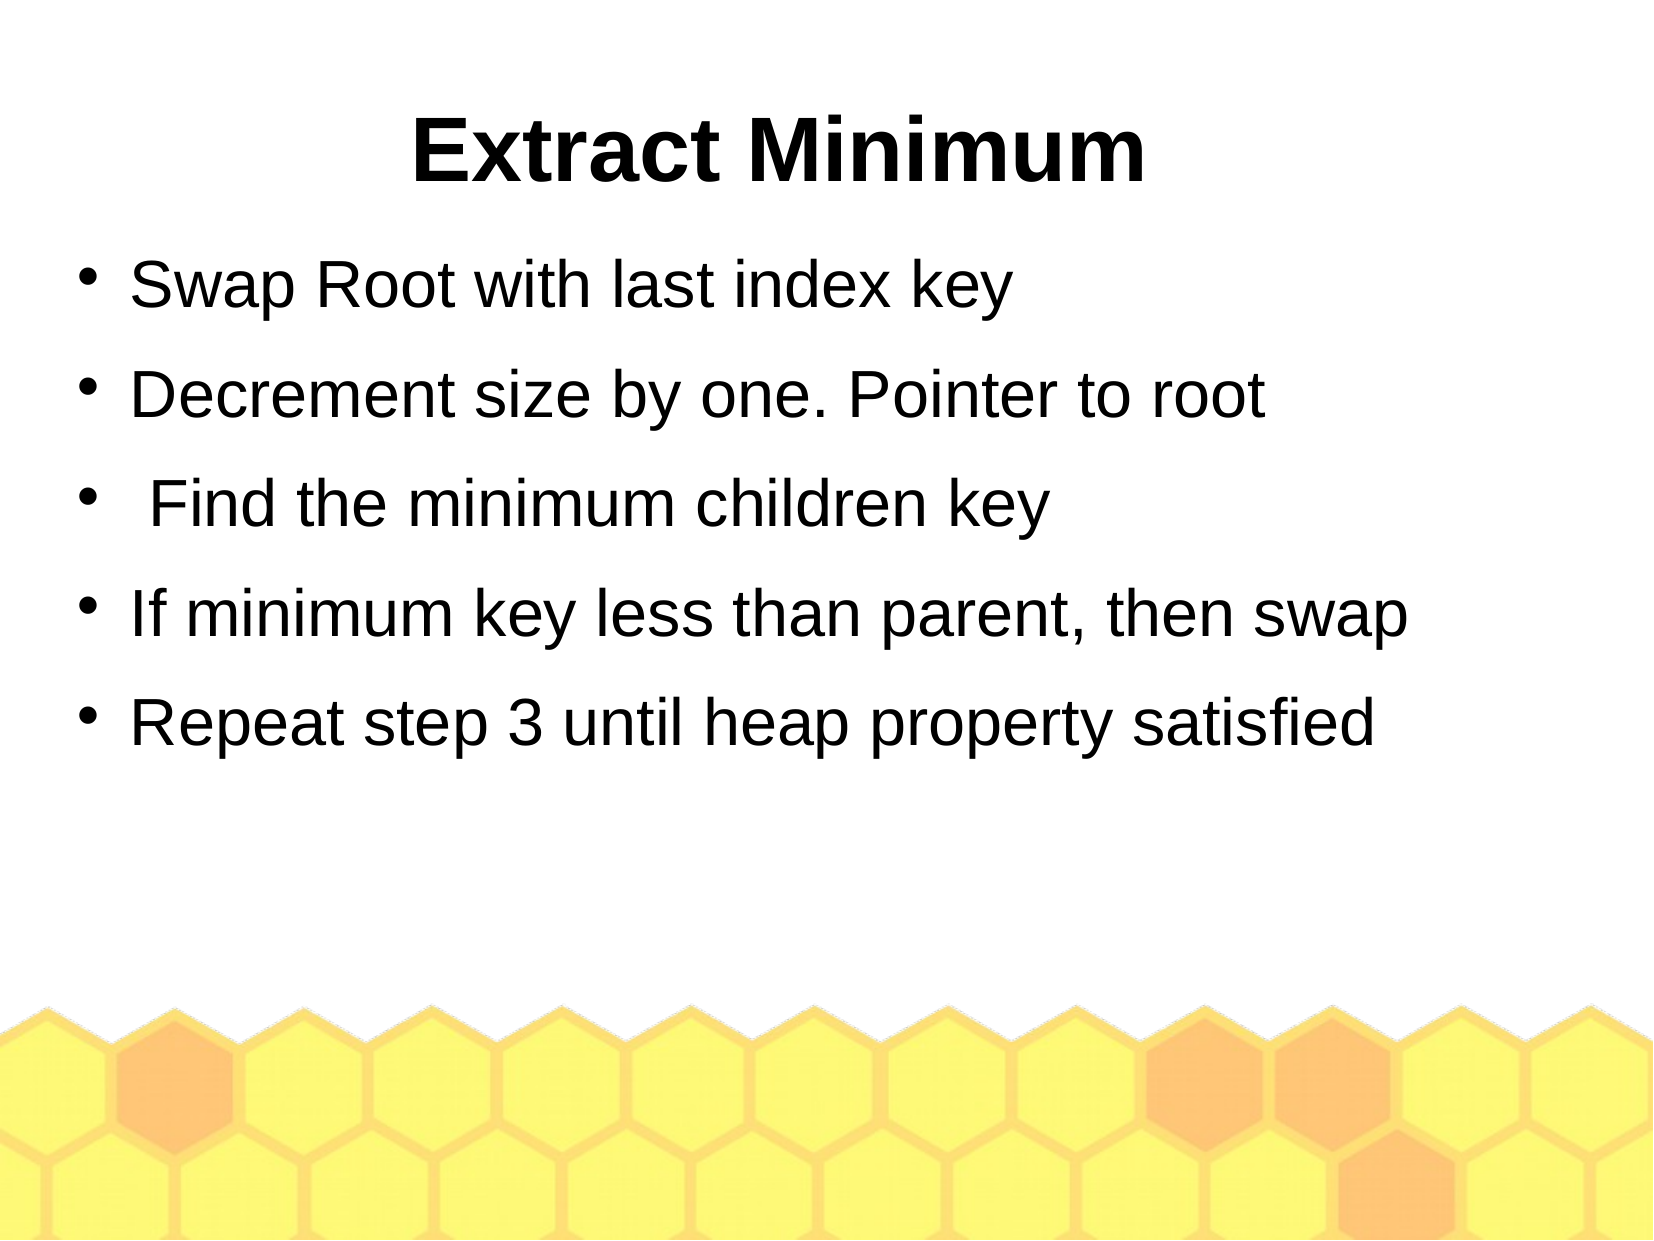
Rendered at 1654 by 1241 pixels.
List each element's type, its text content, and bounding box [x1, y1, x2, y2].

picture [0, 1001, 1653, 1240]
text_box Extract Minimum [35, 40, 1524, 248]
text_box Swap Root with last index key Decrement size by one. Pointer to root Find the minimum children key If minimum key less than parent, then swap Repeat step 3 until heap property satisfied [59, 131, 1548, 851]
